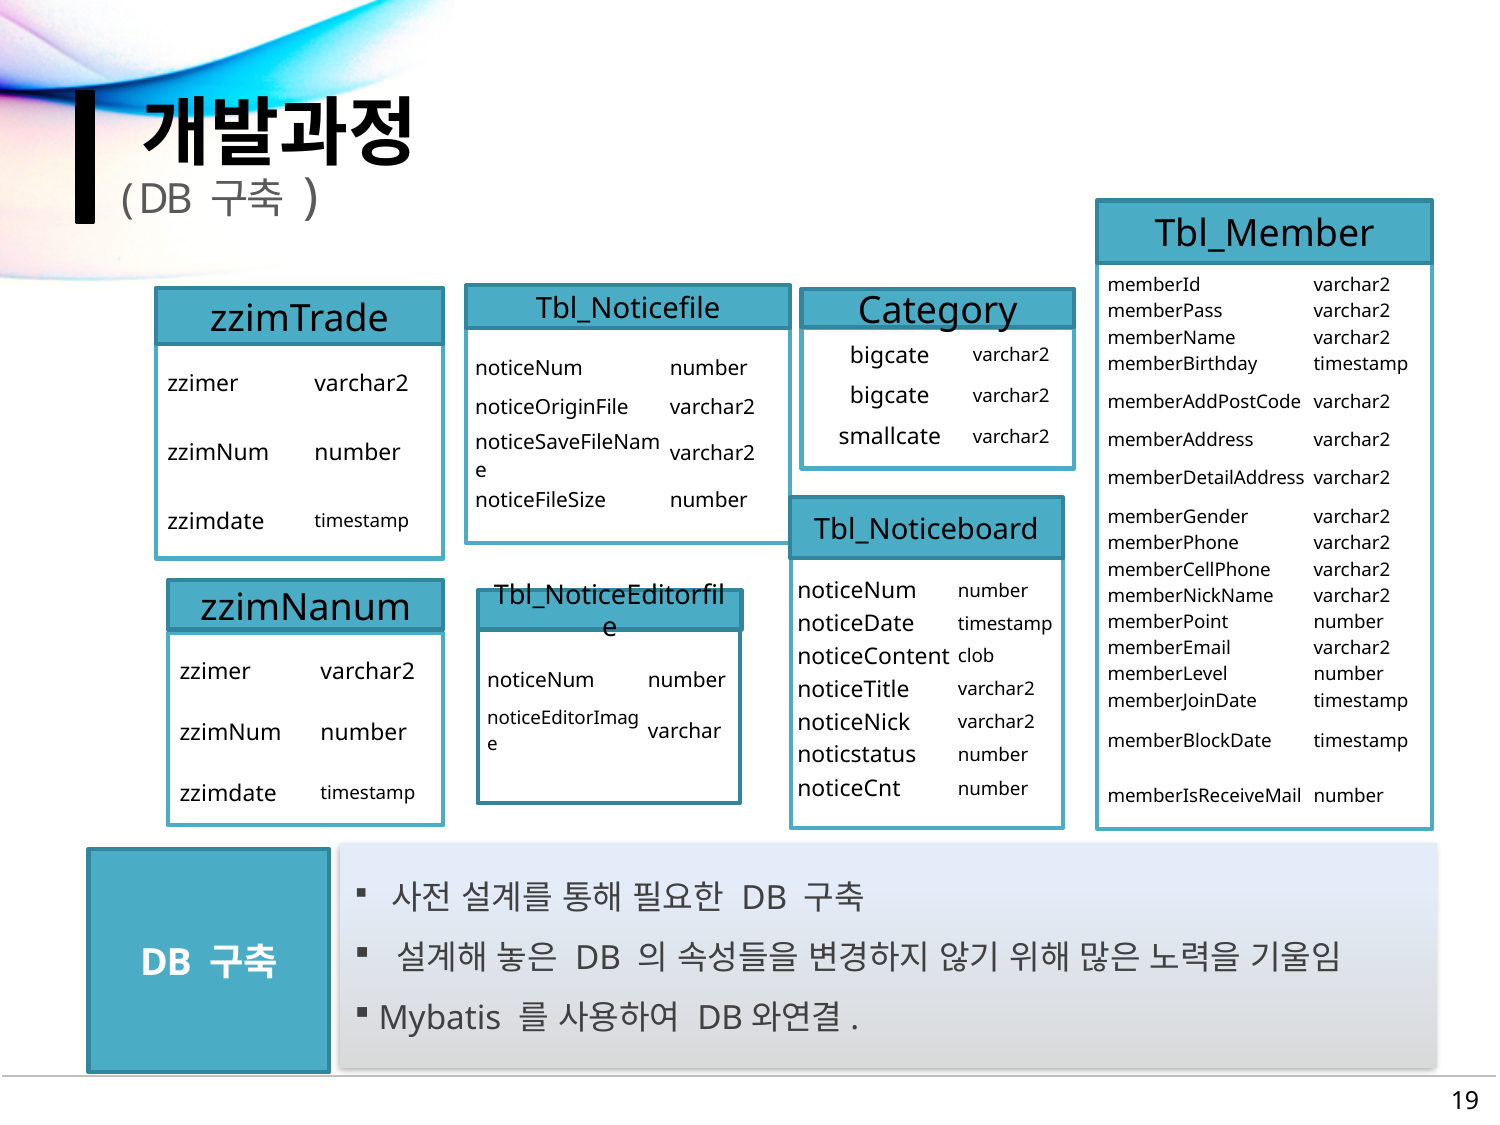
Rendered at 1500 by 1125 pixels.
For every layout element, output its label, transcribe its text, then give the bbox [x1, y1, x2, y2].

table_cell timestamp [320, 762, 427, 821]
slide_number 19 [1144, 1080, 1495, 1123]
table_header varchar2 [320, 641, 427, 700]
table_cell memberDetailAddress [1107, 452, 1311, 501]
table_cell number [1313, 608, 1423, 632]
text_box DB 구축 [86, 847, 331, 1074]
table_cell zzimdate [167, 486, 312, 553]
table_cell memberAddPostCode [1107, 376, 1311, 424]
table_header varchar2 [314, 349, 426, 416]
table_cell varchar2 [1313, 376, 1423, 424]
table_cell memberCellPhone [1107, 555, 1311, 580]
picture [0, 0, 455, 388]
table_cell varchar2 [1313, 323, 1423, 348]
text_box ( DB 구축 ) [106, 155, 333, 231]
text_box zzimNanum [166, 578, 445, 632]
table_cell varchar2 [1313, 582, 1423, 606]
table_cell memberName [1107, 323, 1311, 348]
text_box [477, 589, 742, 804]
table_header zzimer [167, 349, 312, 416]
table_cell varchar2 [1313, 426, 1423, 451]
table_cell memberGender [1107, 503, 1311, 527]
table_cell timestamp [1313, 350, 1423, 374]
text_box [801, 288, 1075, 469]
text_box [465, 284, 791, 544]
table_cell zzimdate [179, 762, 318, 821]
table_cell varchar2 [1313, 452, 1423, 501]
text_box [790, 497, 1063, 829]
table_cell zzimNum [167, 418, 312, 485]
table_cell memberPoint [1107, 608, 1311, 632]
table_cell memberNickName [1107, 582, 1311, 606]
text_box zzimTrade [154, 286, 445, 346]
table_cell memberPass [1107, 297, 1311, 322]
table_header varchar2 [1313, 271, 1423, 295]
table_cell memberLevel [1107, 660, 1311, 685]
table_header memberId [1107, 271, 1311, 295]
table_cell memberIsReceiveMail [1107, 768, 1311, 821]
text_box Tbl_Member [1095, 198, 1434, 265]
table_cell timestamp [314, 486, 426, 553]
text_box [1095, 265, 1434, 831]
text_box [154, 346, 445, 561]
table_cell number [320, 701, 427, 761]
table_cell varchar2 [1313, 297, 1423, 322]
table_cell number [1313, 768, 1423, 821]
table_cell varchar2 [1313, 634, 1423, 658]
table_cell memberPhone [1107, 529, 1311, 554]
table_cell memberBirthday [1107, 350, 1311, 374]
text_box [75, 90, 95, 224]
table_cell number [1313, 660, 1423, 685]
table_cell timestamp [1313, 713, 1423, 766]
text_box 사전 설계를 통해 필요한 DB 구축 설계해 놓은 DB 의 속성들을 변경하지 않기 위해 많은 노력을 기울임 Mybatis 를 사용하여 DB와연결. [339, 843, 1438, 1068]
table_cell timestamp [1313, 686, 1423, 711]
table_header zzimer [179, 641, 318, 700]
text_box [166, 632, 445, 827]
table_cell memberBlockDate [1107, 713, 1311, 766]
table_cell memberJoinDate [1107, 686, 1311, 711]
table_cell zzimNum [179, 701, 318, 761]
table_cell number [314, 418, 426, 485]
table_cell varchar2 [1313, 529, 1423, 554]
table_cell memberAddress [1107, 426, 1311, 451]
table_cell memberEmail [1107, 634, 1311, 658]
table_cell varchar2 [1313, 503, 1423, 527]
text_box 개발과정 [126, 77, 433, 182]
table_cell varchar2 [1313, 555, 1423, 580]
